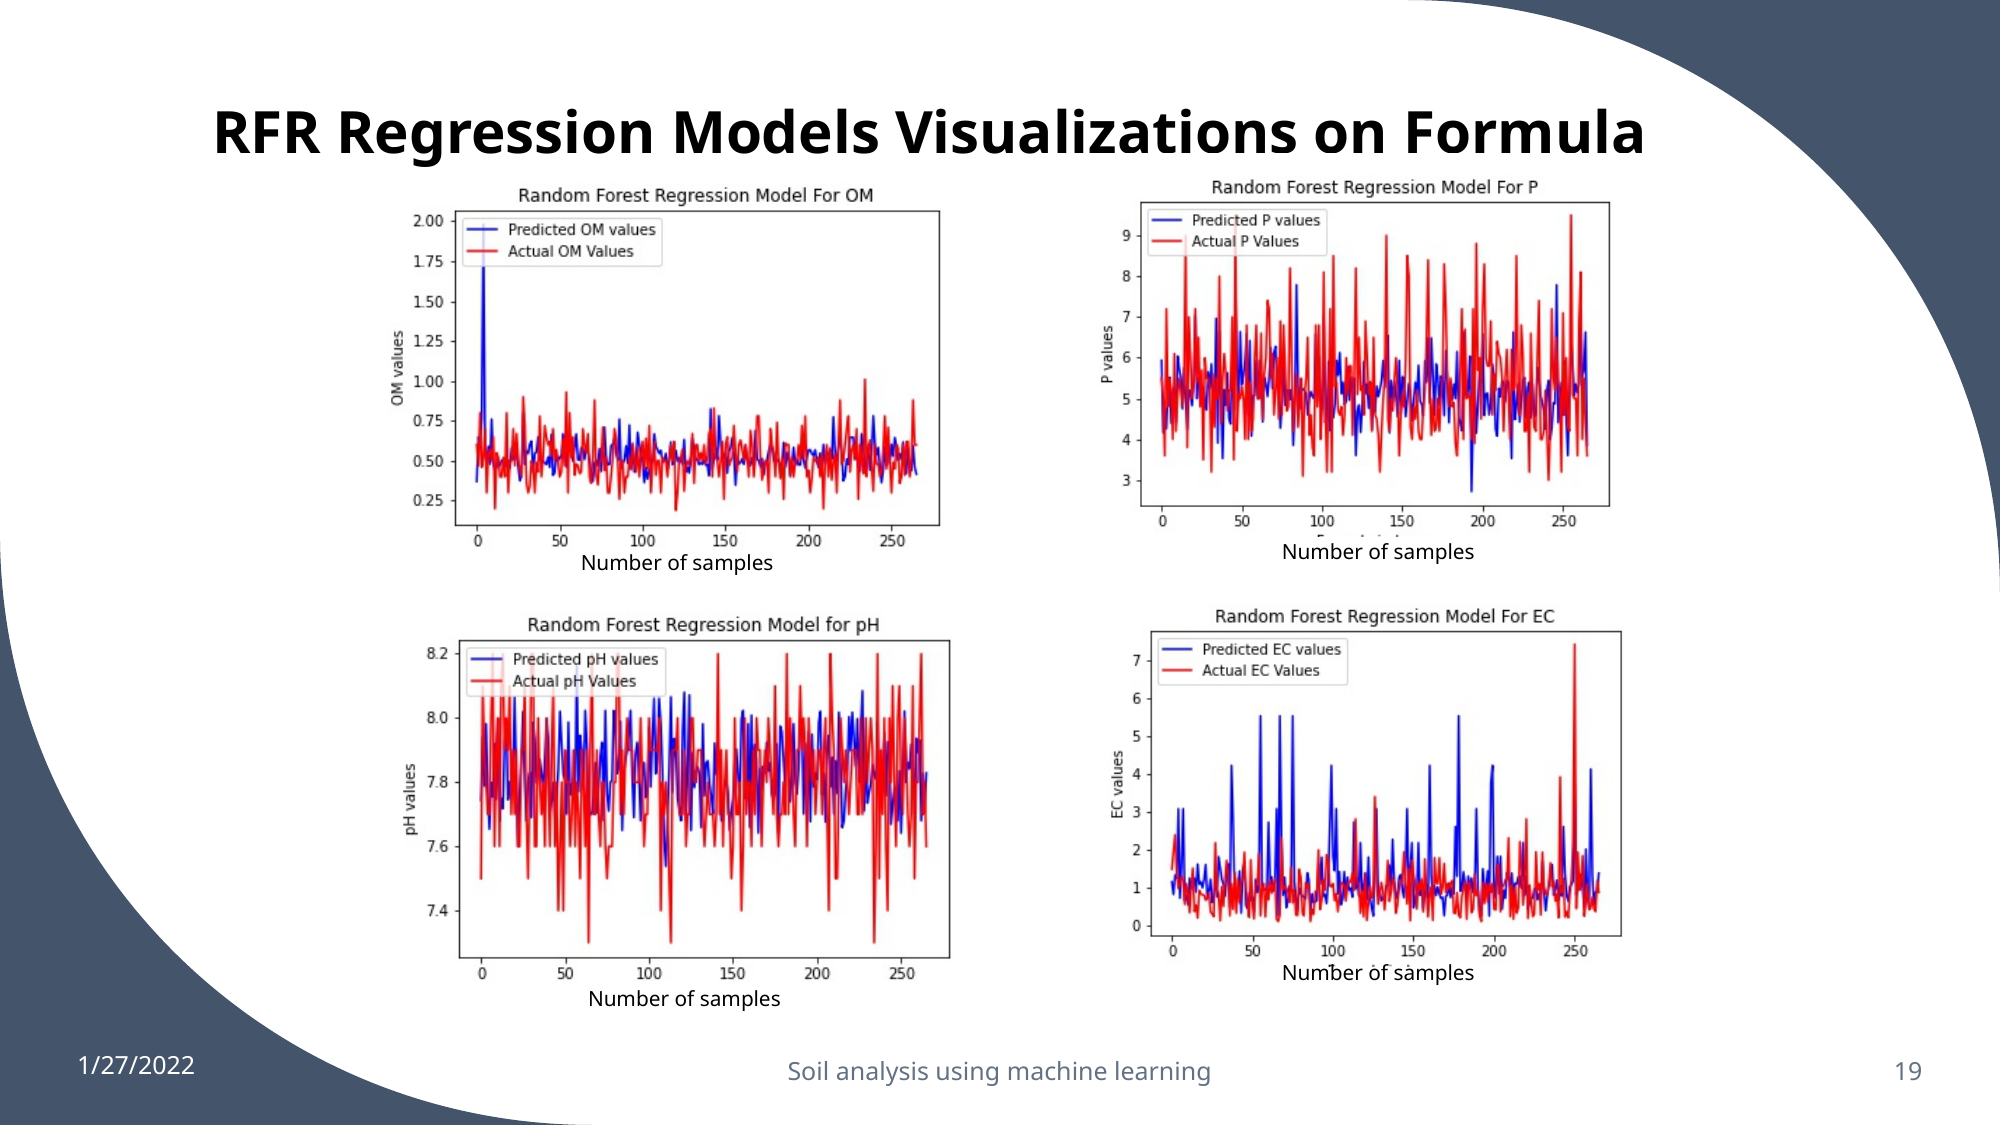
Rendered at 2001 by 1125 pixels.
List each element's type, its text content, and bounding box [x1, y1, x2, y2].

slide_number 19 [1665, 1042, 1938, 1103]
text_box Number of samples [1267, 537, 1557, 571]
title RFR Regression Models Visualizations on Formula [197, 69, 1802, 174]
text_box Number of samples [566, 550, 856, 582]
picture [380, 589, 1056, 982]
picture [1065, 153, 1689, 537]
picture [1075, 582, 1699, 967]
text_box Number of samples [1267, 967, 1557, 992]
text_box Number of samples [573, 982, 863, 1019]
text_box 1/27/2022 [62, 1042, 513, 1103]
picture [378, 178, 1002, 550]
footer Soil analysis using machine learning [662, 1042, 1338, 1103]
